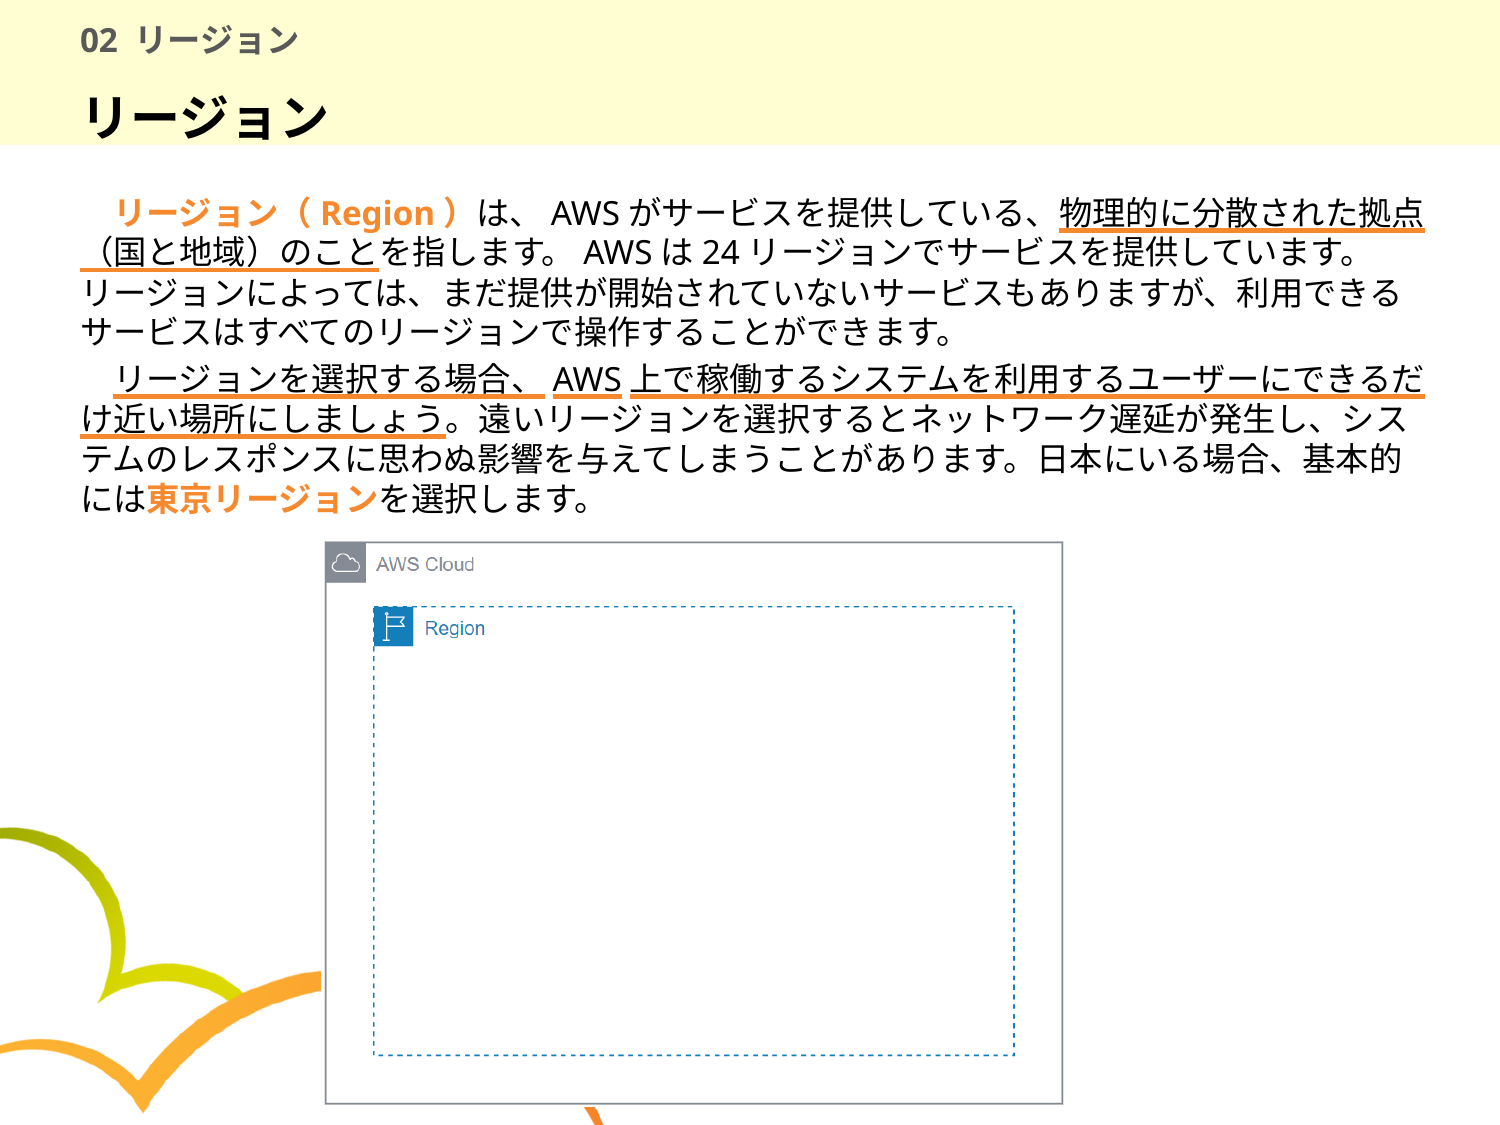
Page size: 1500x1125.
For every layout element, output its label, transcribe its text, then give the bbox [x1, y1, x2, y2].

text_box リージョン [64, 68, 1322, 164]
picture [0, 0, 1500, 1125]
title 02 リージョン [64, 0, 502, 68]
list リージョン（Region）は、AWSがサービスを提供している、物理的に分散された拠点（国と地域）のことを指します。AWSは24リージョンでサービスを提供しています。リージョンによっては、まだ提供が開始されていないサービスもありますが、利用できるサービスはすべてのリージョンで操作することができます。 リージョンを選択する場合、AWS上で稼働するシステムを利用するユーザーにできるだけ近い場所にしましょう。遠いリージョンを選択するとネットワーク遅延が発生し、システムのレスポンスに思わぬ影響を与えてしまうことがあります。日本にいる場合、基本的には東京リージョンを選択します。 [64, 184, 1444, 976]
